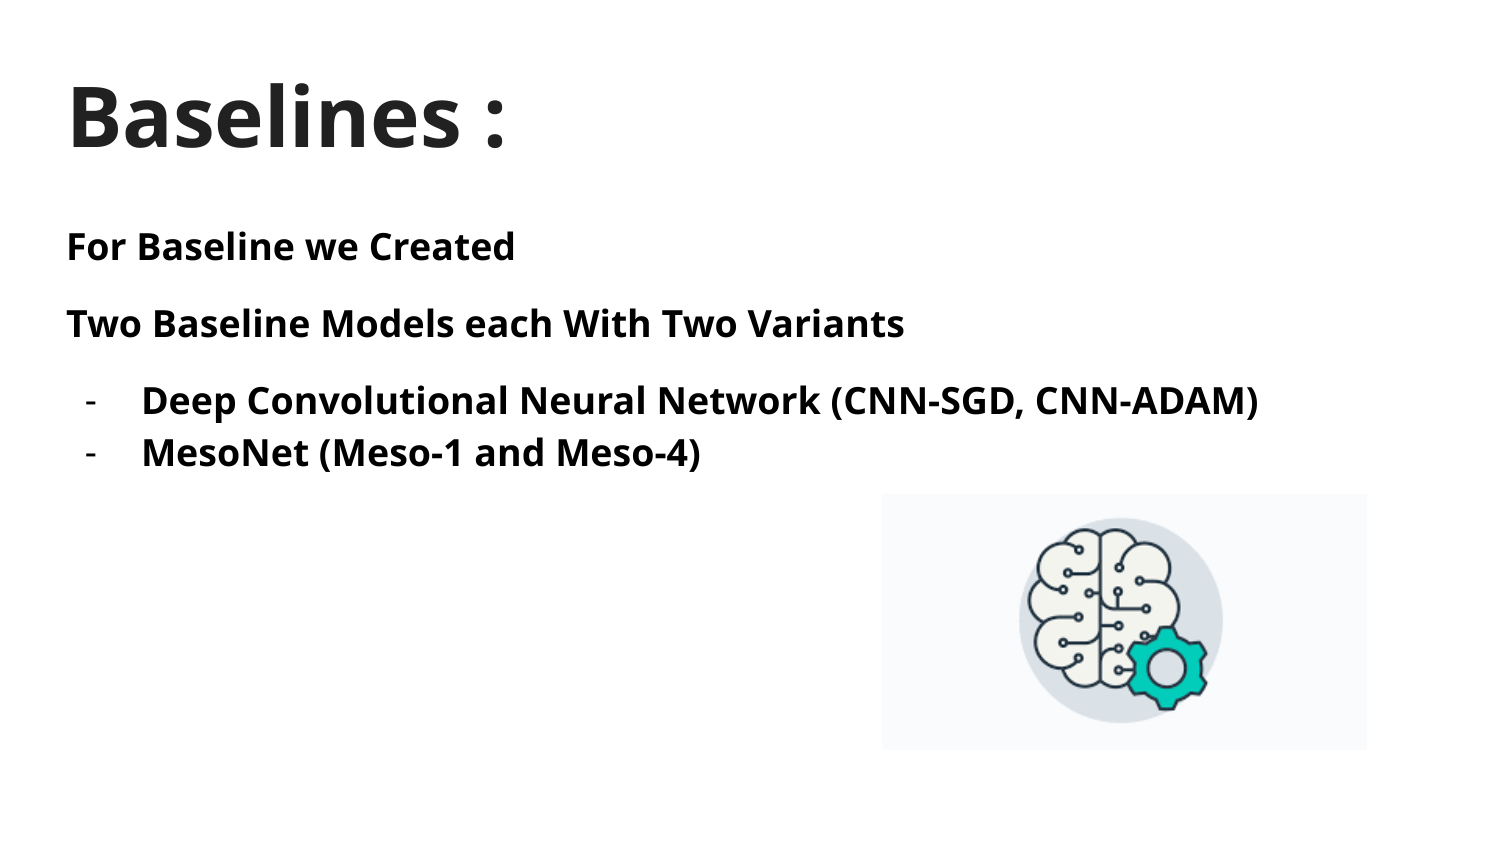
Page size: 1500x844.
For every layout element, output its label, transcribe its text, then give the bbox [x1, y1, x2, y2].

list For Baseline we Created Two Baseline Models each With Two Variants Deep Convolutional Neural Network (CNN-SGD, CNN-ADAM) MesoNet (Meso-1 and Meso-4) [51, 201, 1449, 750]
title Baselines : [51, 48, 1449, 180]
picture [881, 494, 1367, 750]
